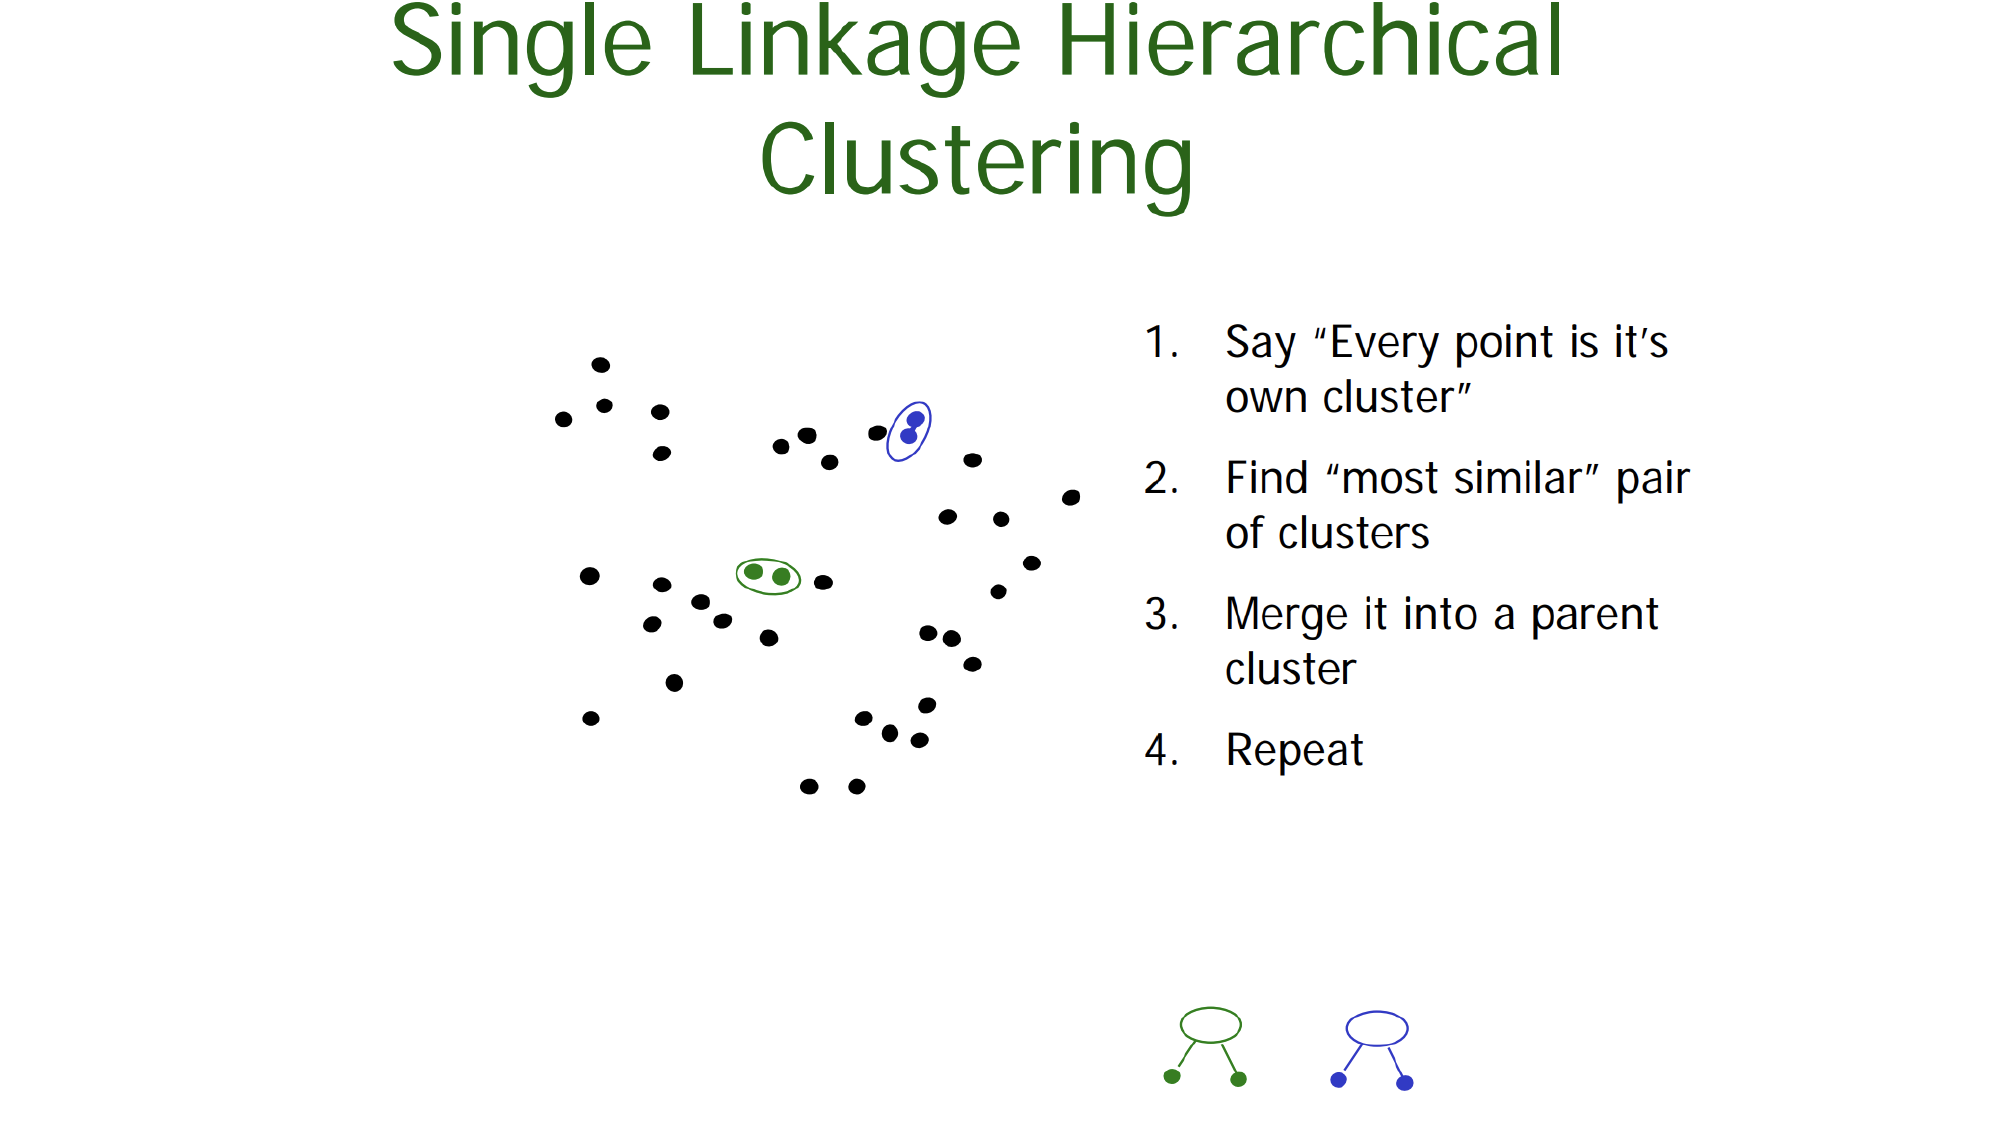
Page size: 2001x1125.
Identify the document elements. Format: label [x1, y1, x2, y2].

picture [235, 0, 1765, 1125]
